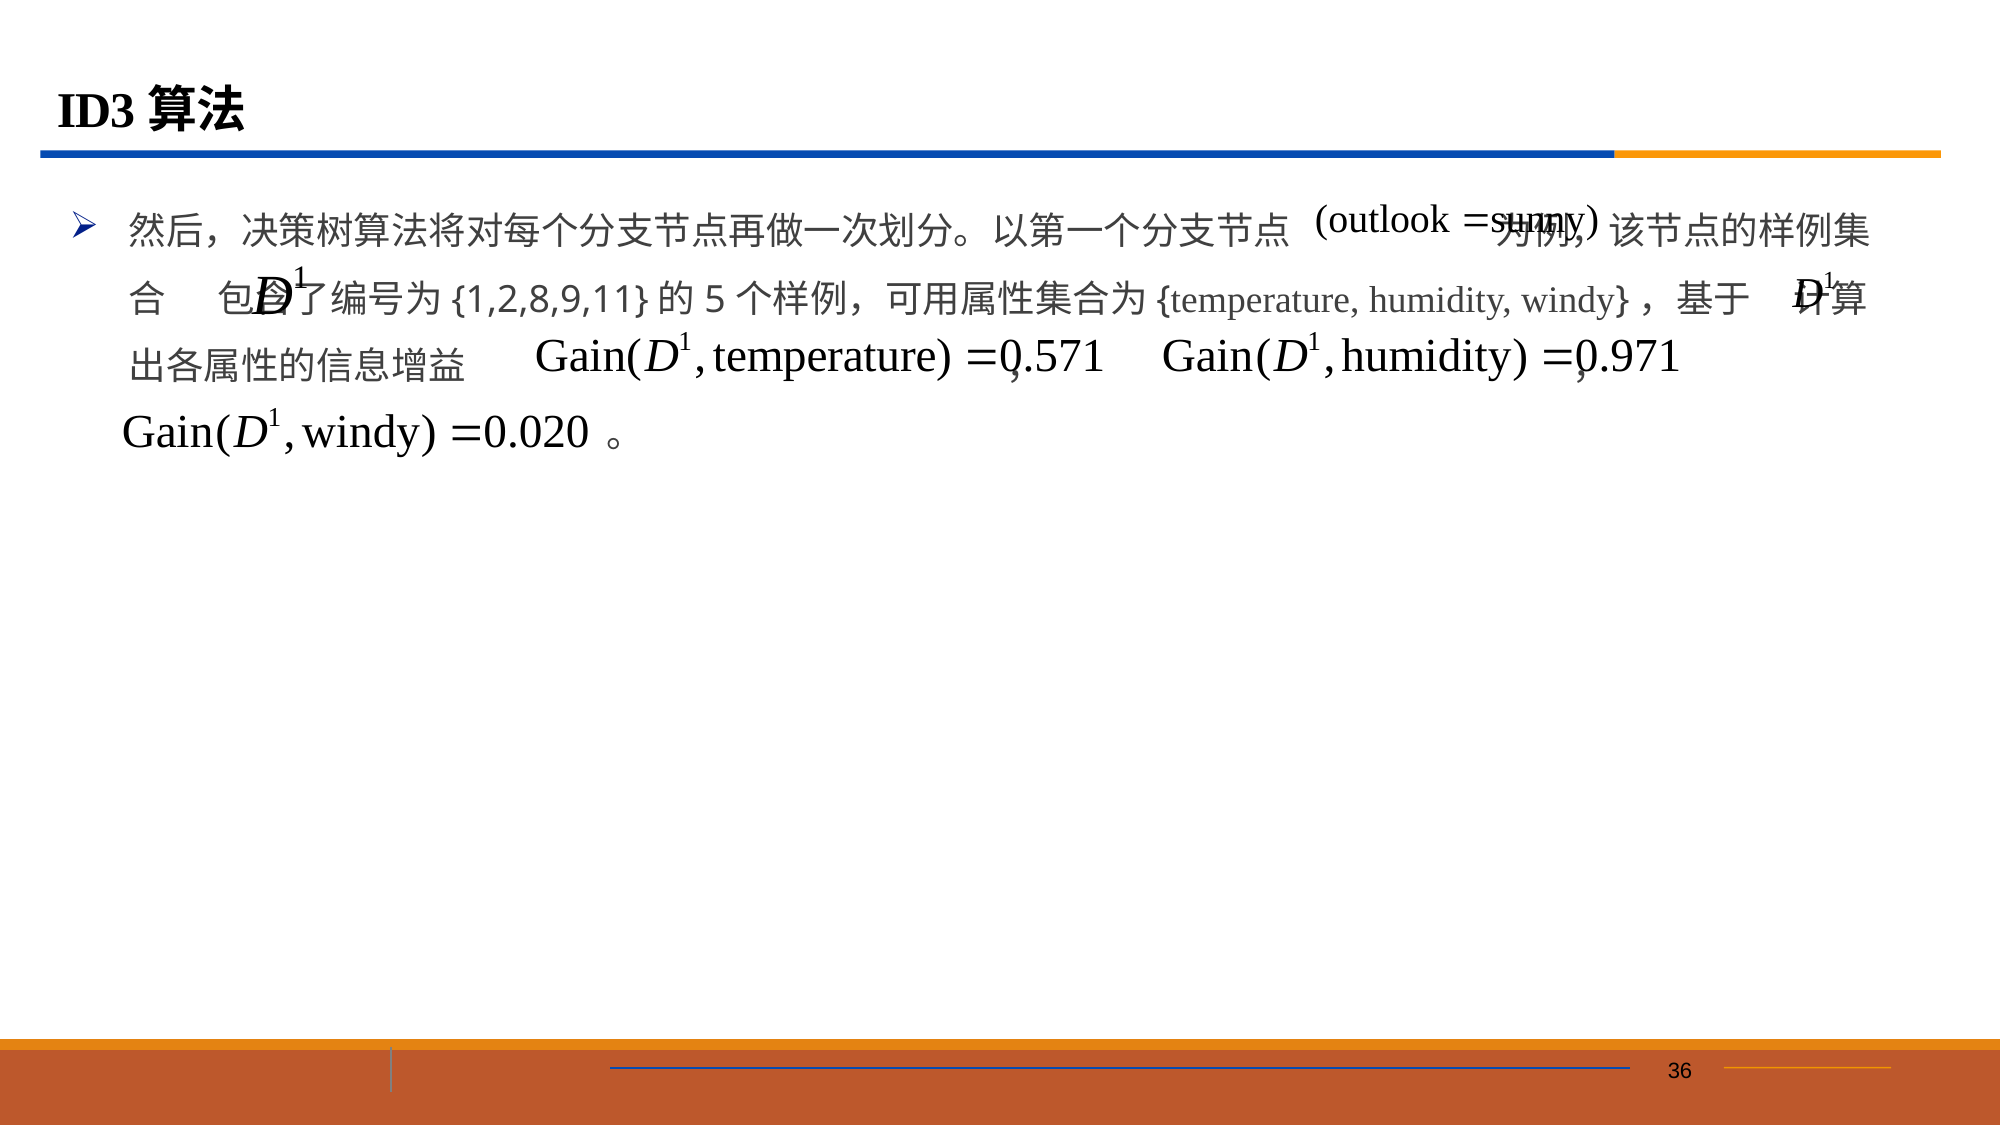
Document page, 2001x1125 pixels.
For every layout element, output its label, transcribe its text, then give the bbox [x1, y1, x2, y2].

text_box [1784, 261, 1843, 316]
list 然后，决策树算法将对每个分支节点再做一次划分。以第一个分支节点 为例，该节点的样例集合 包含了编号为{1,2,8,9,11}的5个样例，可用属性集合为{temperature, humidity, windy}，基于 计算出各属性的信息增益 ， ， 。 [69, 177, 1902, 1005]
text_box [241, 252, 318, 325]
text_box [114, 395, 597, 468]
title ID3算法 [41, 58, 1842, 146]
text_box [527, 319, 1112, 392]
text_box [1154, 319, 1688, 392]
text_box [1308, 194, 1606, 250]
